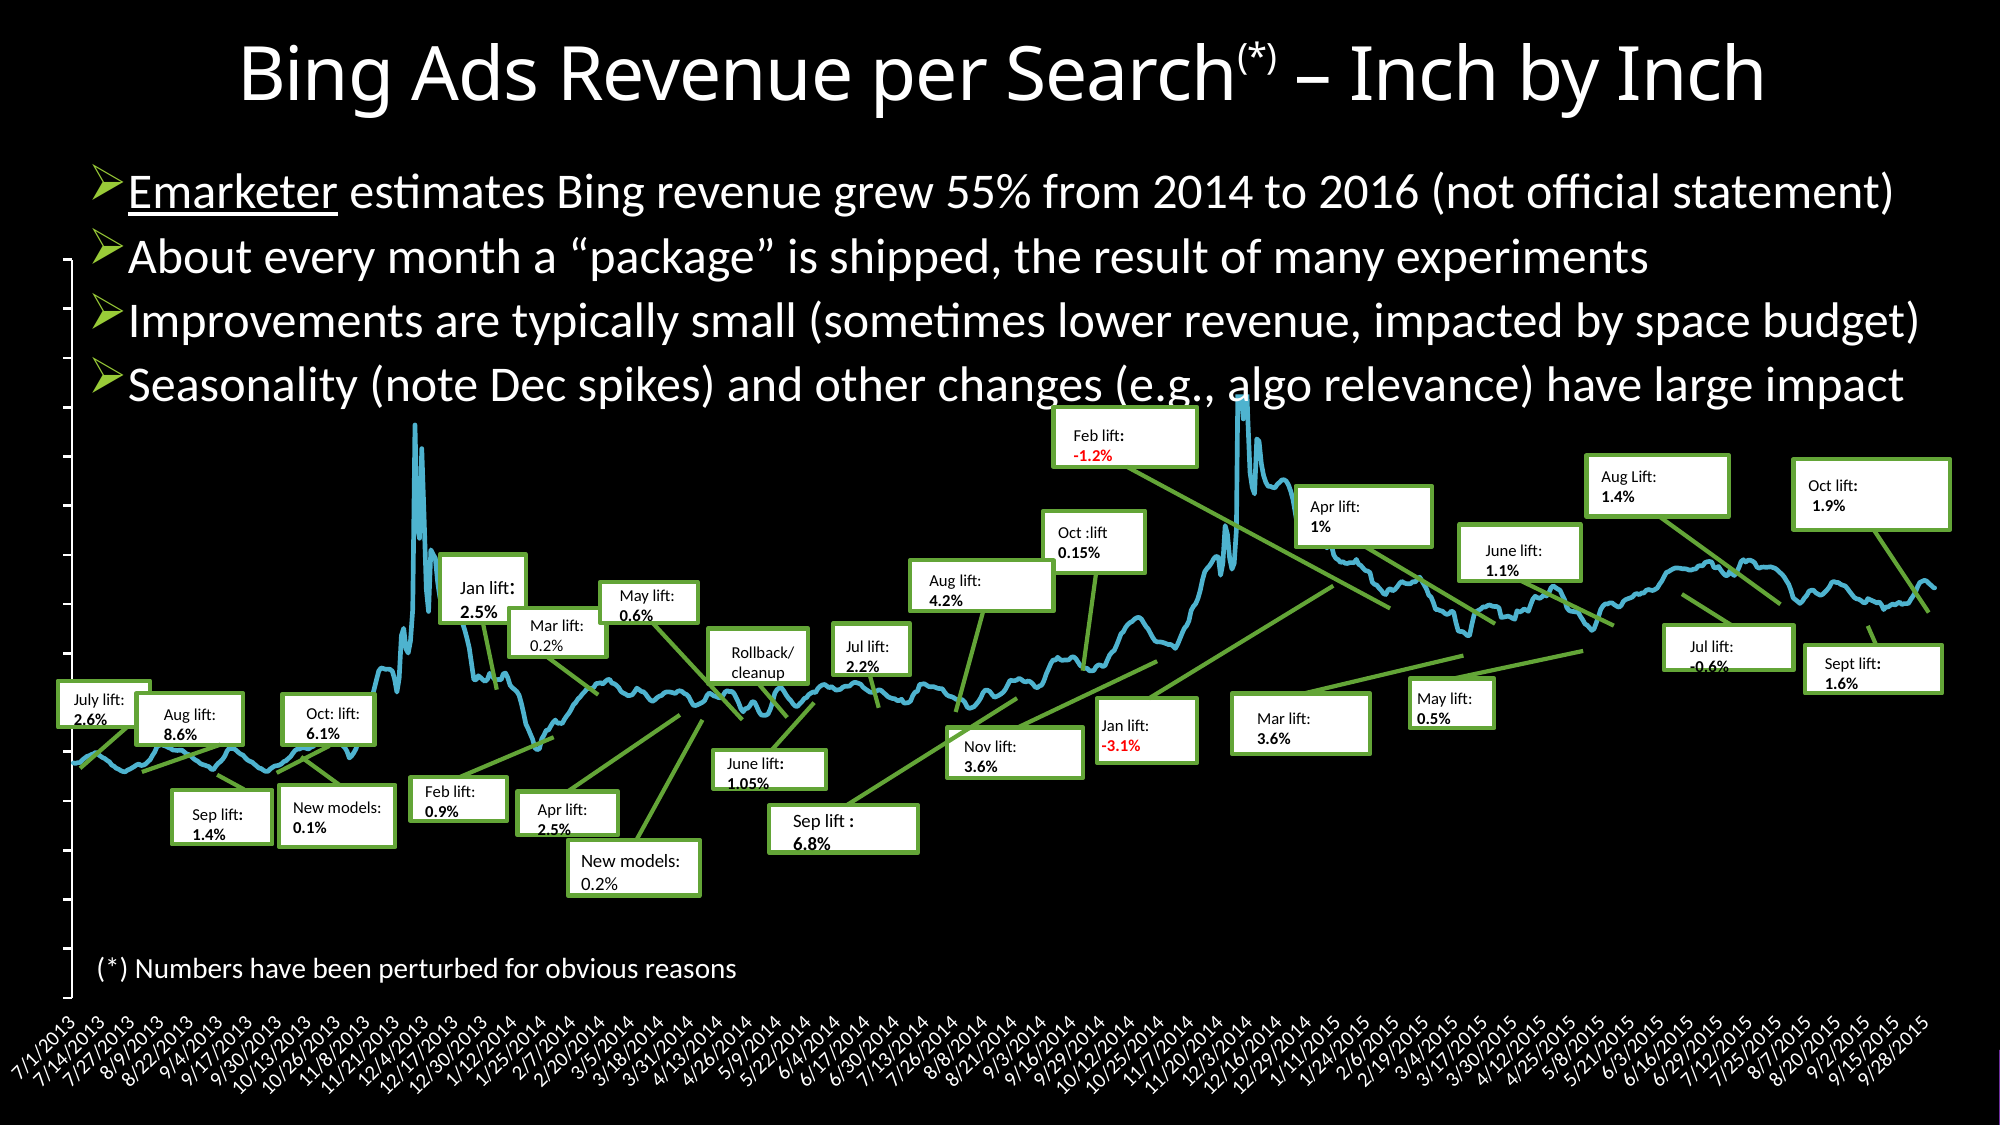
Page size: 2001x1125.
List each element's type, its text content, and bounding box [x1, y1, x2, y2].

title Bing Ads Revenue per Search(*) – Inch by Inch [222, 57, 1842, 124]
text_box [57, 406, 1958, 903]
chart [0, 139, 1999, 1125]
